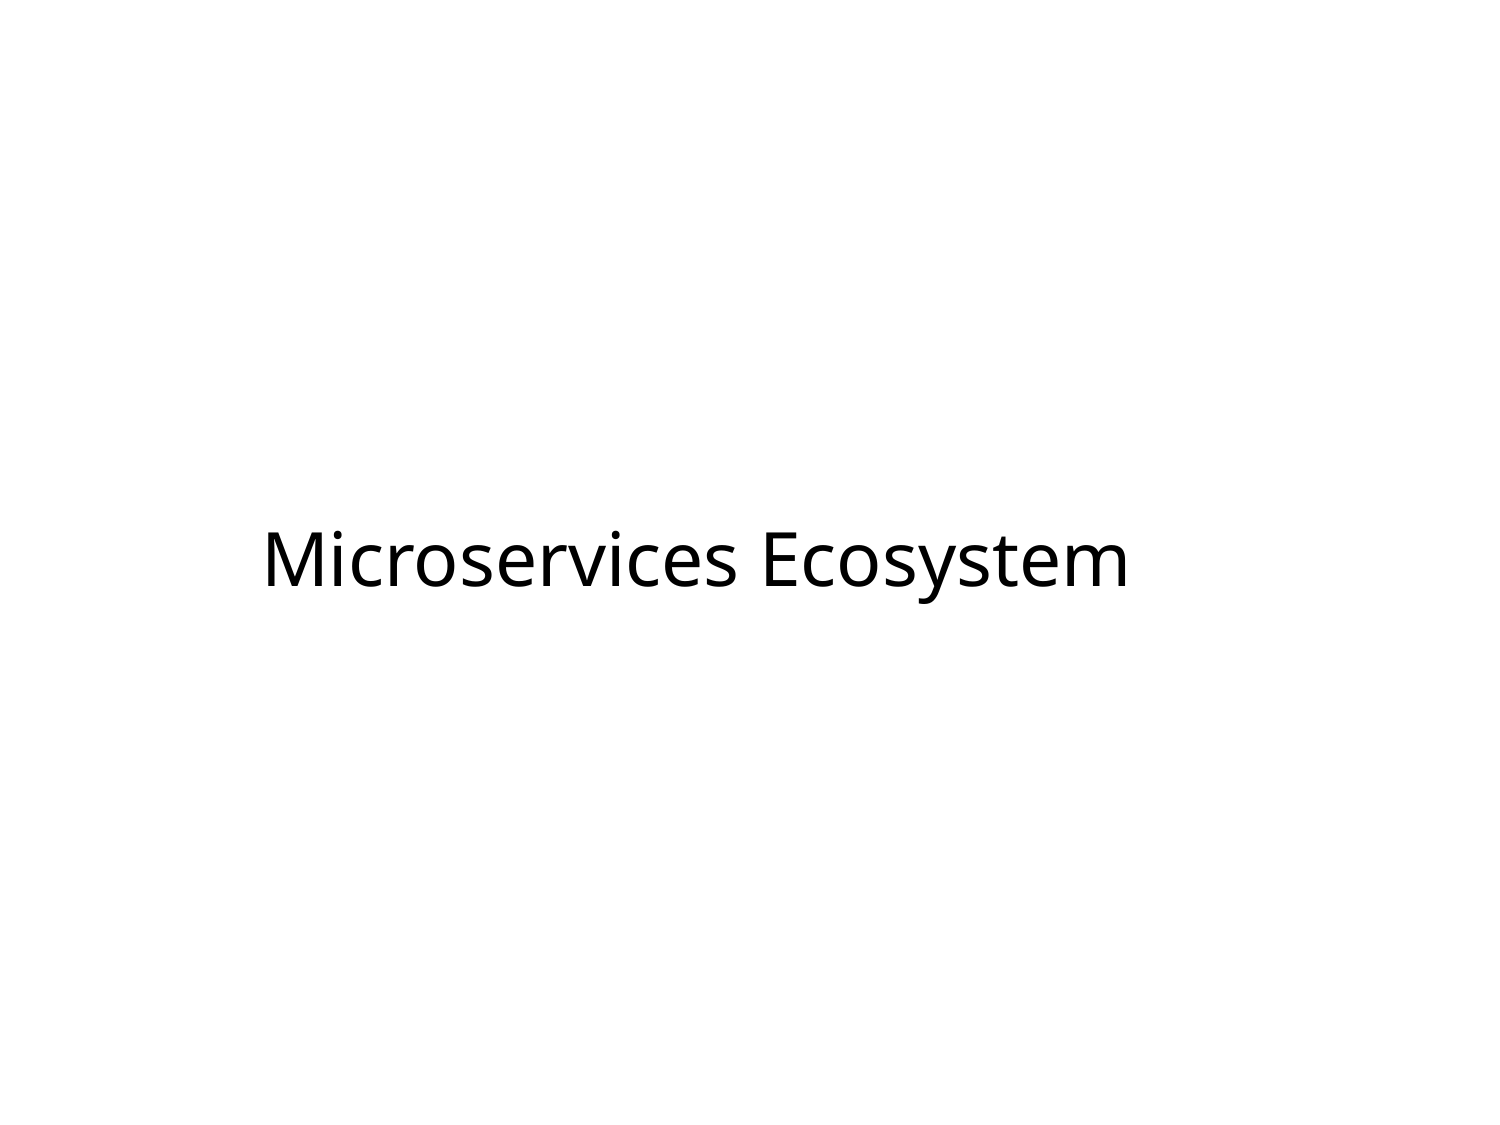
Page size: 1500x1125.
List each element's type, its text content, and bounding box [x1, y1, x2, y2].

text_box Microservices Ecosystem [246, 503, 1148, 609]
